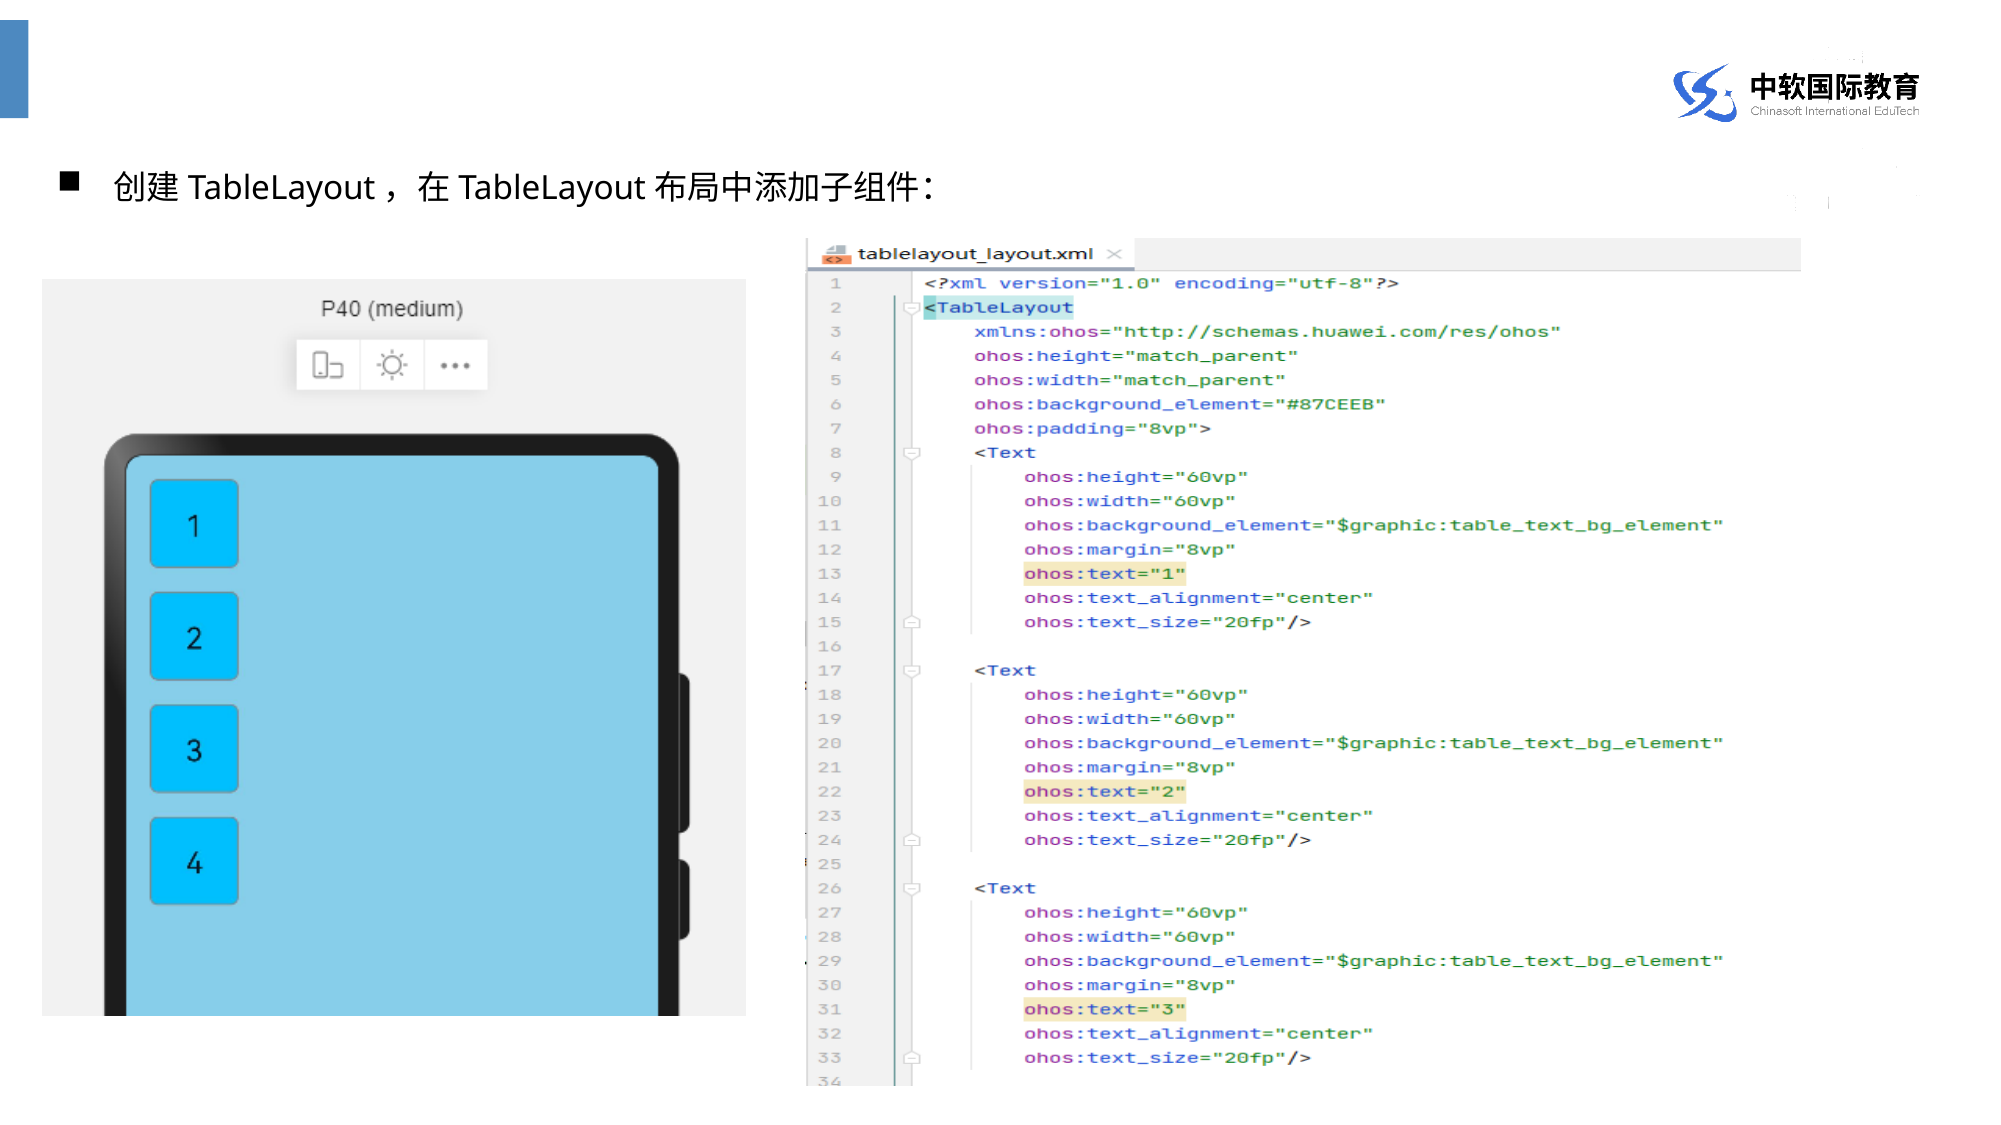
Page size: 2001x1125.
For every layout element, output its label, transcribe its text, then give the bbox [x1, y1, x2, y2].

text_box 创建TableLayout，在TableLayout布局中添加子组件： [42, 138, 1831, 214]
picture [42, 279, 746, 1016]
picture [805, 238, 1801, 1086]
picture [1611, 26, 1981, 230]
